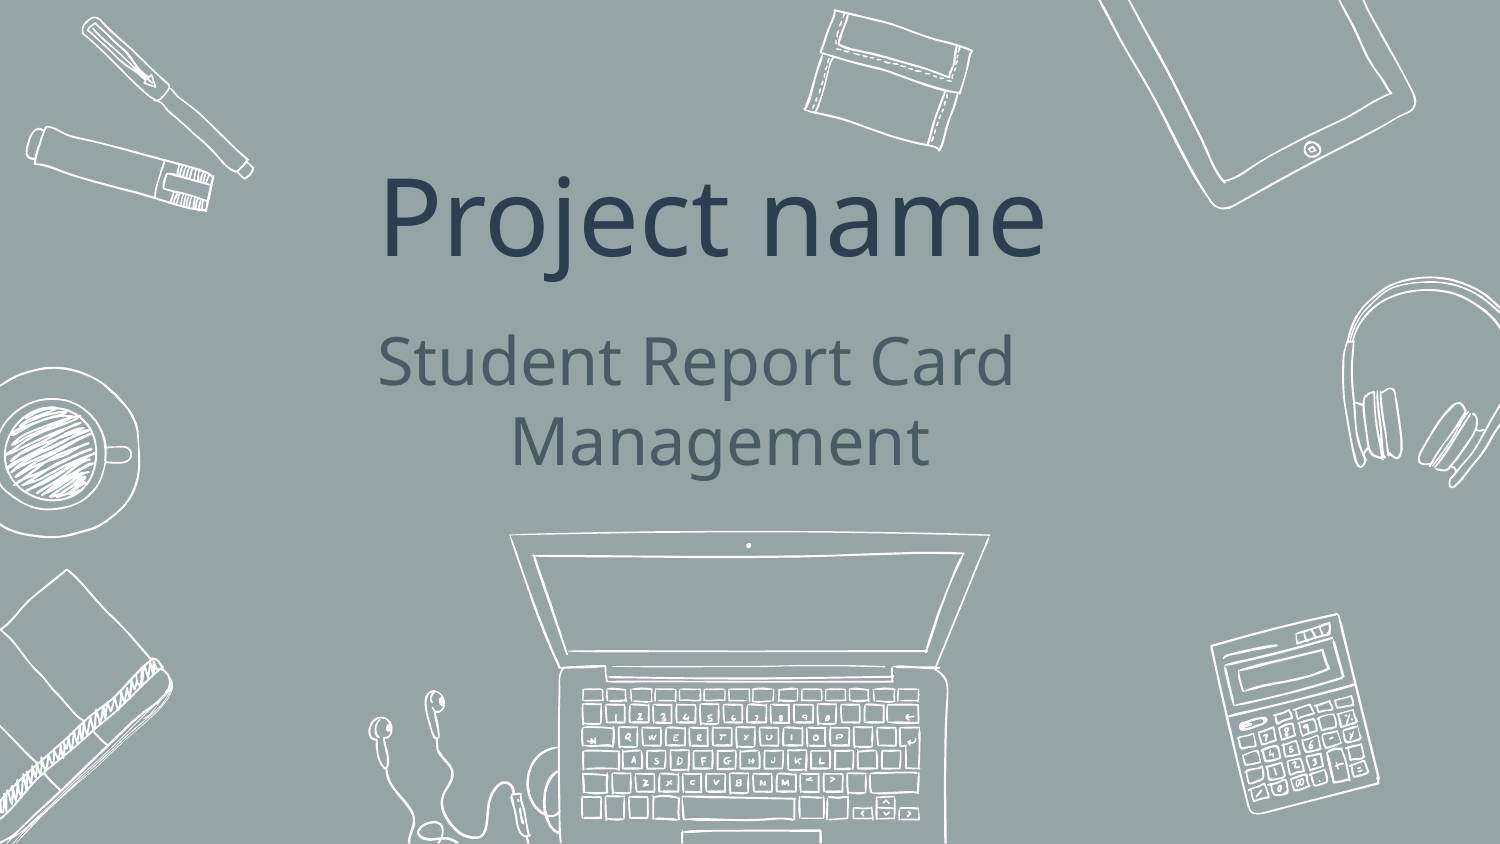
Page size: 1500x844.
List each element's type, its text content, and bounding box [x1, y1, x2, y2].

subtitle Student Report Card Management [183, 303, 1199, 517]
title Project name [218, 102, 1208, 294]
